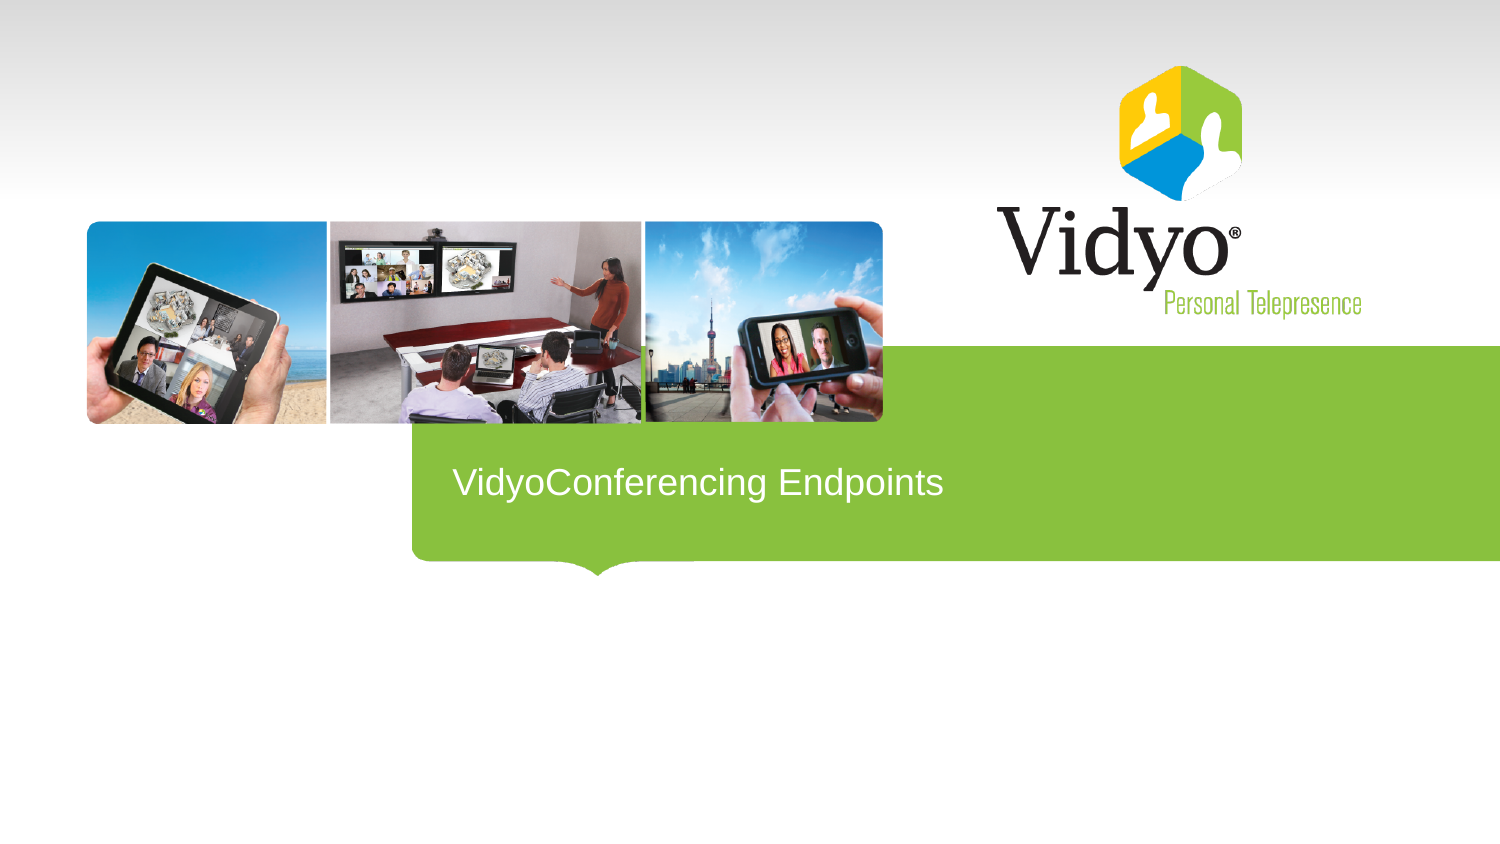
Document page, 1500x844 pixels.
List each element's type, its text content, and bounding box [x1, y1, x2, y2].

title VidyoConferencing Endpoints [437, 384, 1500, 511]
picture [987, 59, 1370, 326]
picture [75, 215, 1500, 576]
